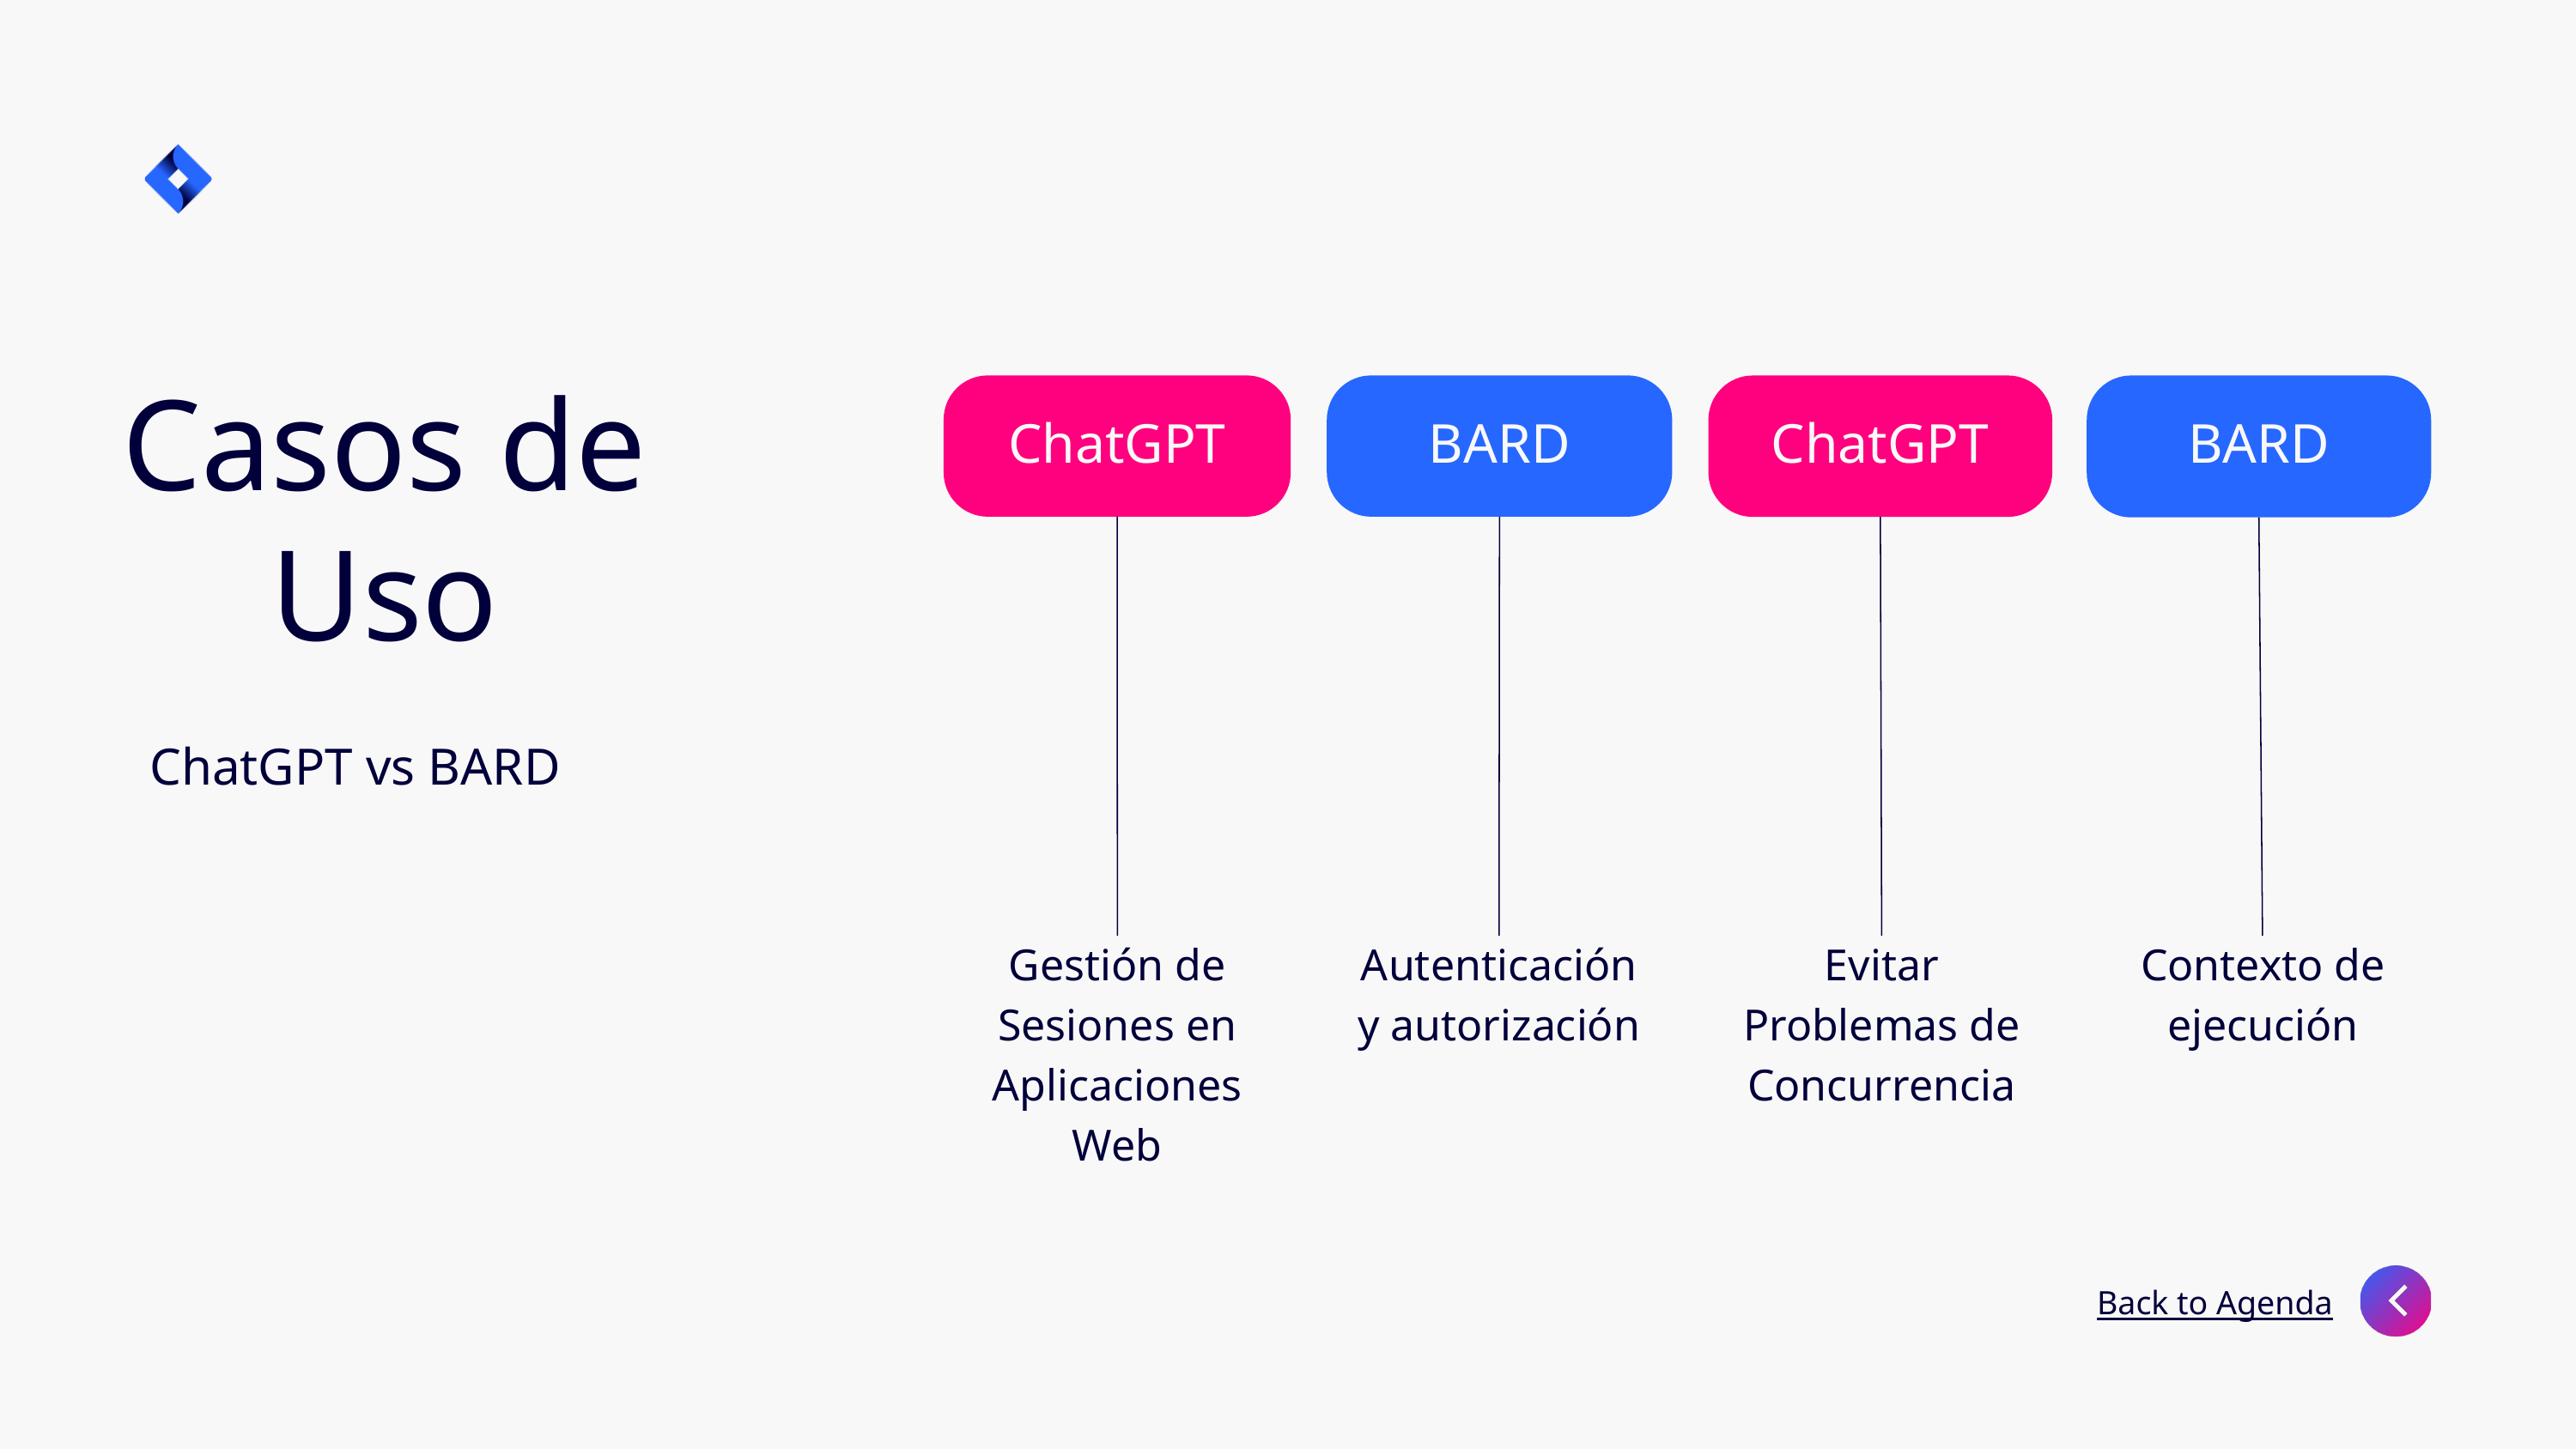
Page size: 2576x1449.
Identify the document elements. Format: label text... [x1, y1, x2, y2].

text_box Autenticación y autorización [1346, 929, 1653, 1050]
text_box [144, 144, 212, 215]
text_box Contexto de ejecución [2110, 929, 2416, 1050]
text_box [1326, 375, 1673, 518]
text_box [2086, 375, 2432, 518]
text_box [74, 366, 696, 791]
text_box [1708, 375, 2053, 518]
text_box Evitar Problemas de Concurrencia [1728, 929, 2035, 1110]
text_box Gestión de Sesiones en Aplicaciones Web [963, 929, 1271, 1170]
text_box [943, 375, 1291, 518]
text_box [2053, 1264, 2432, 1337]
